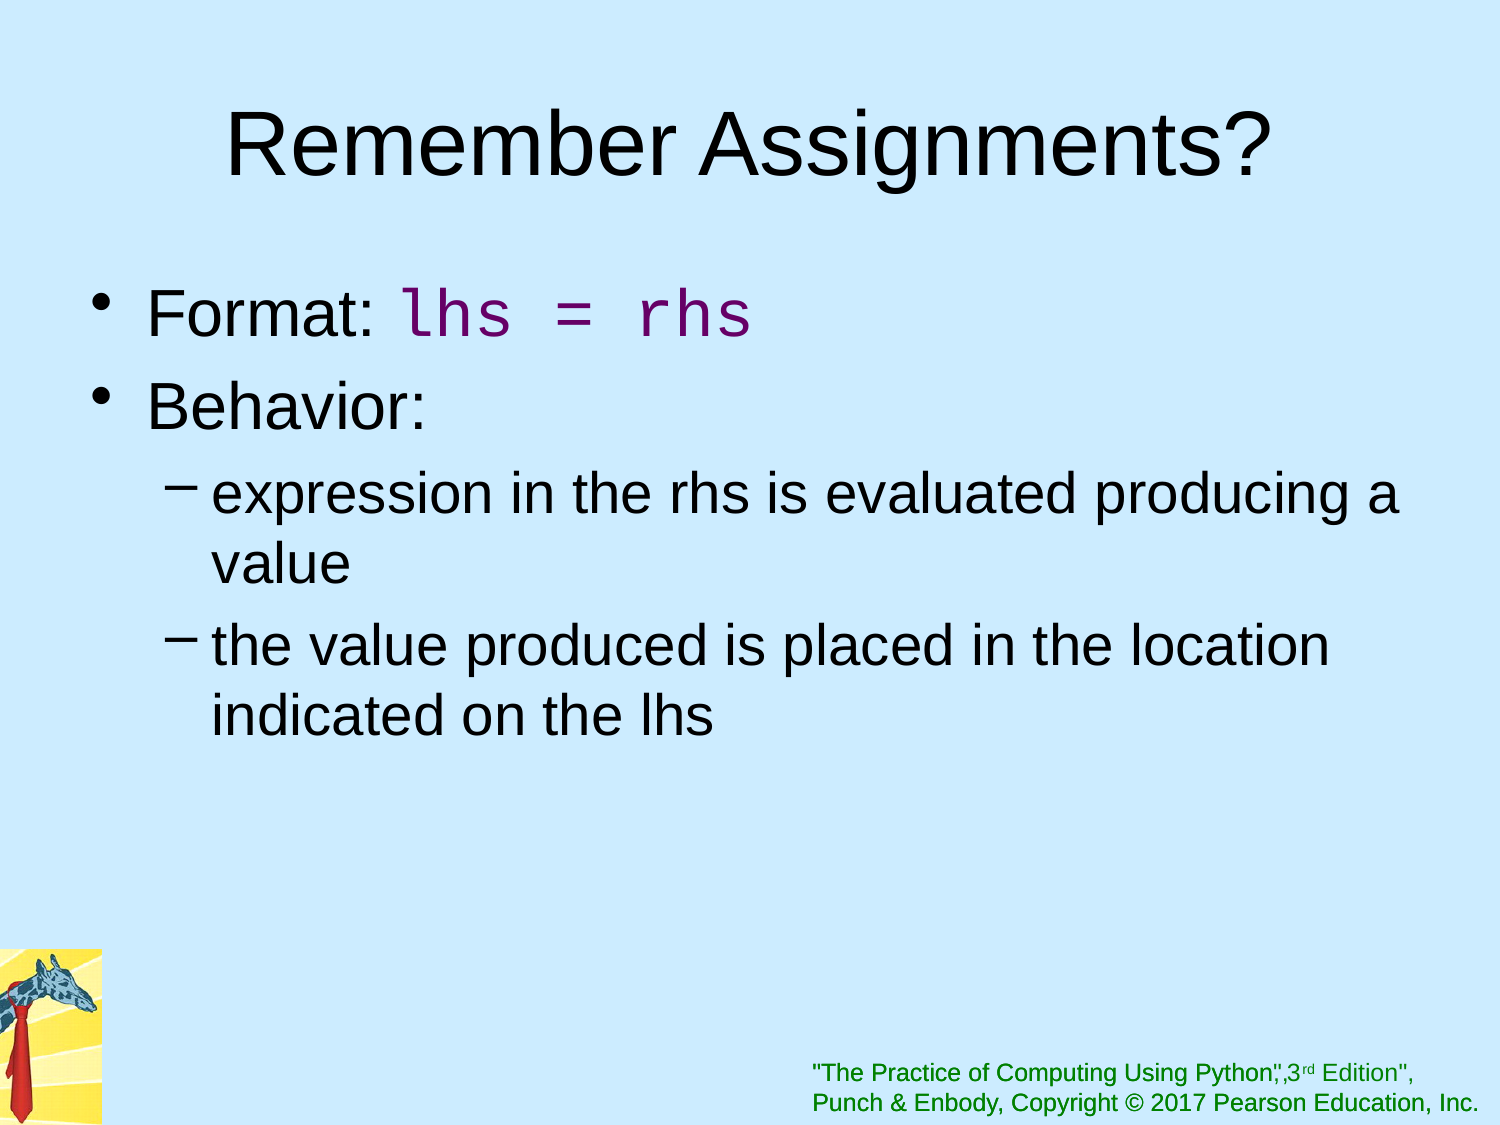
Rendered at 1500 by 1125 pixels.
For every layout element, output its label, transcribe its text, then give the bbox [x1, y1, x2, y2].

list Format: lhs = rhs Behavior: expression in the rhs is evaluated producing a value the value produced is placed in the location indicated on the lhs [75, 262, 1425, 1005]
picture [0, 949, 102, 1125]
title Remember Assignments? [75, 45, 1425, 233]
